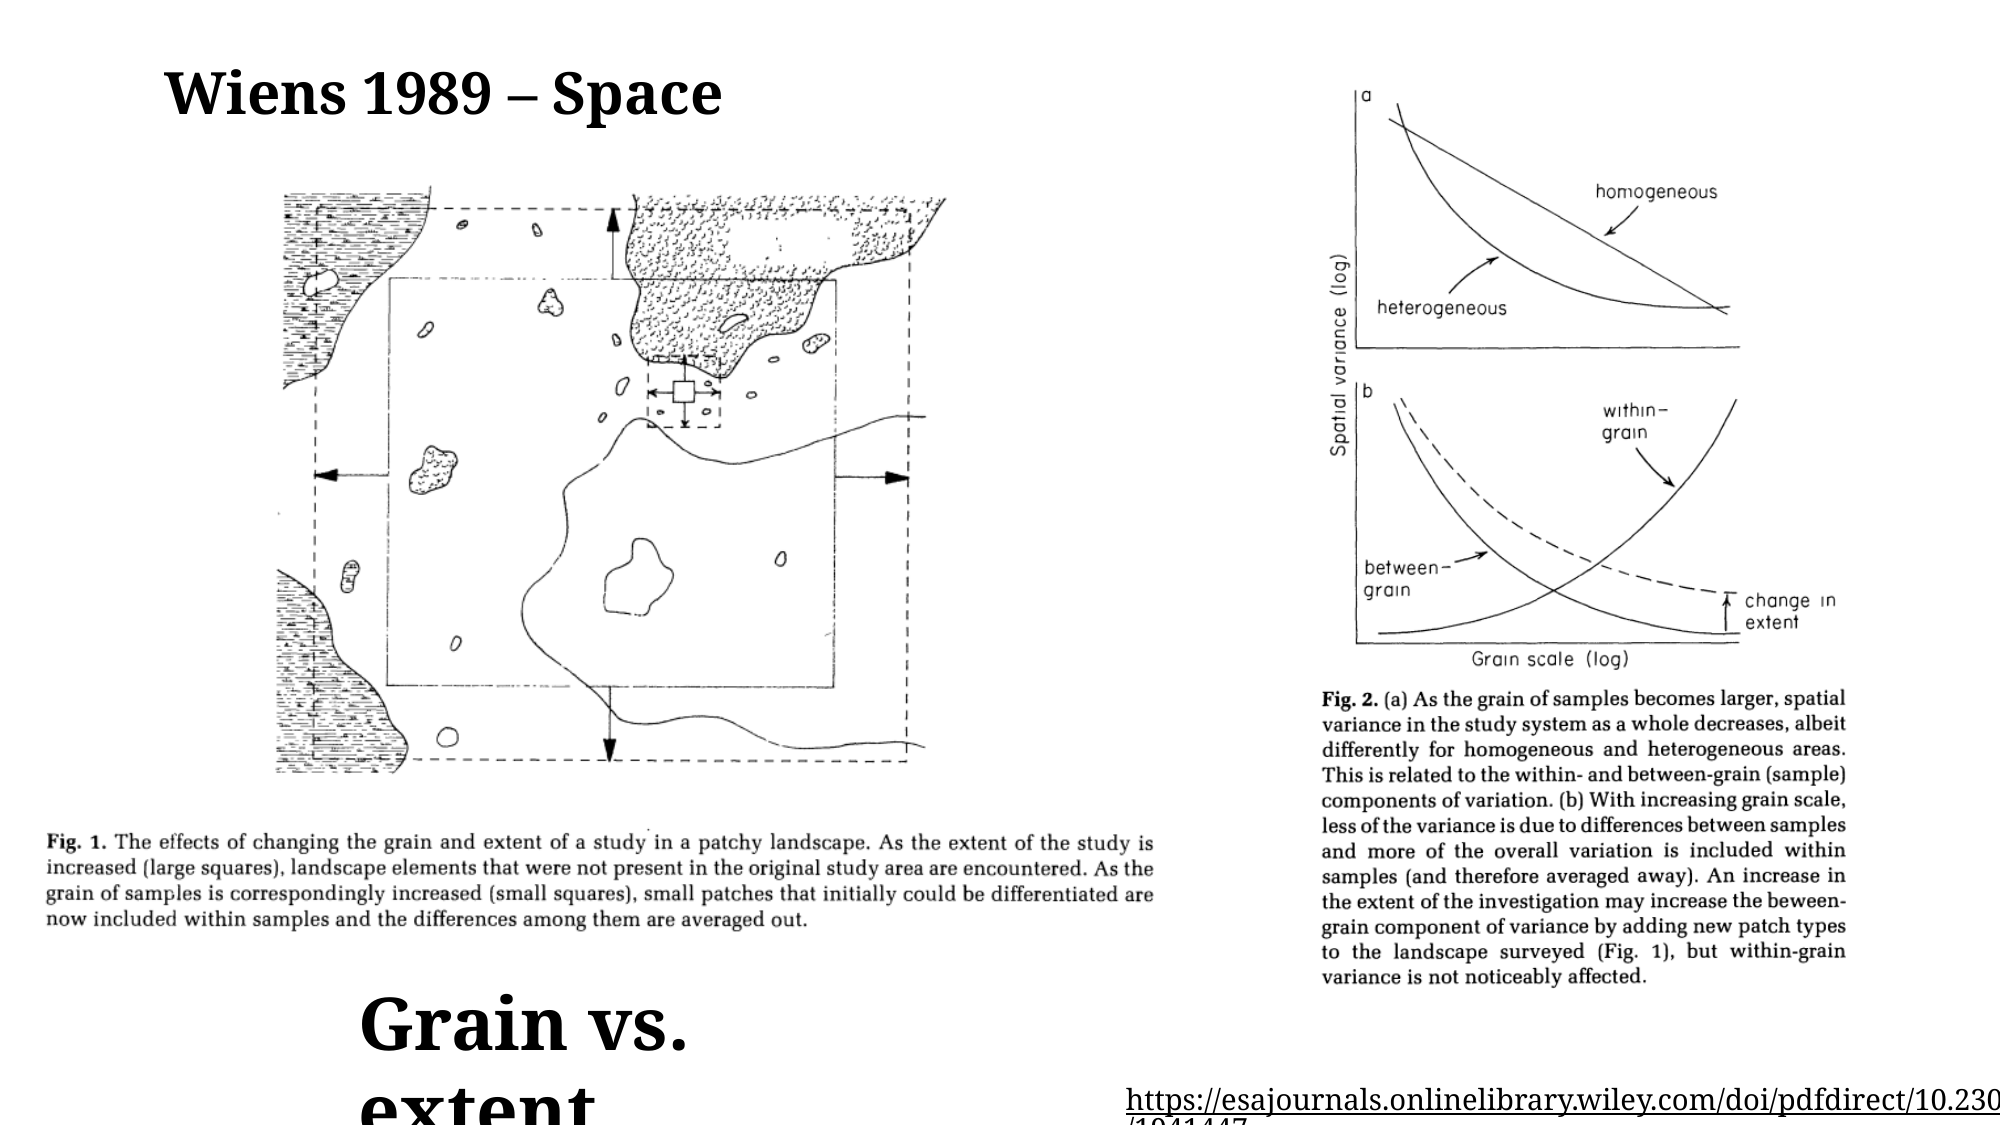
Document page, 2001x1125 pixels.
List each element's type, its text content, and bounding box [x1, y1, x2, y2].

text_box Wiens 1989 – Space [0, 48, 1274, 224]
picture [1274, 48, 1879, 1000]
text_box Grain vs. extent [343, 980, 935, 1125]
text_box https://esajournals.onlinelibrary.wiley.com/doi/pdfdirect/10.2307/1941447 [1111, 1073, 2000, 1125]
picture [31, 145, 1176, 980]
